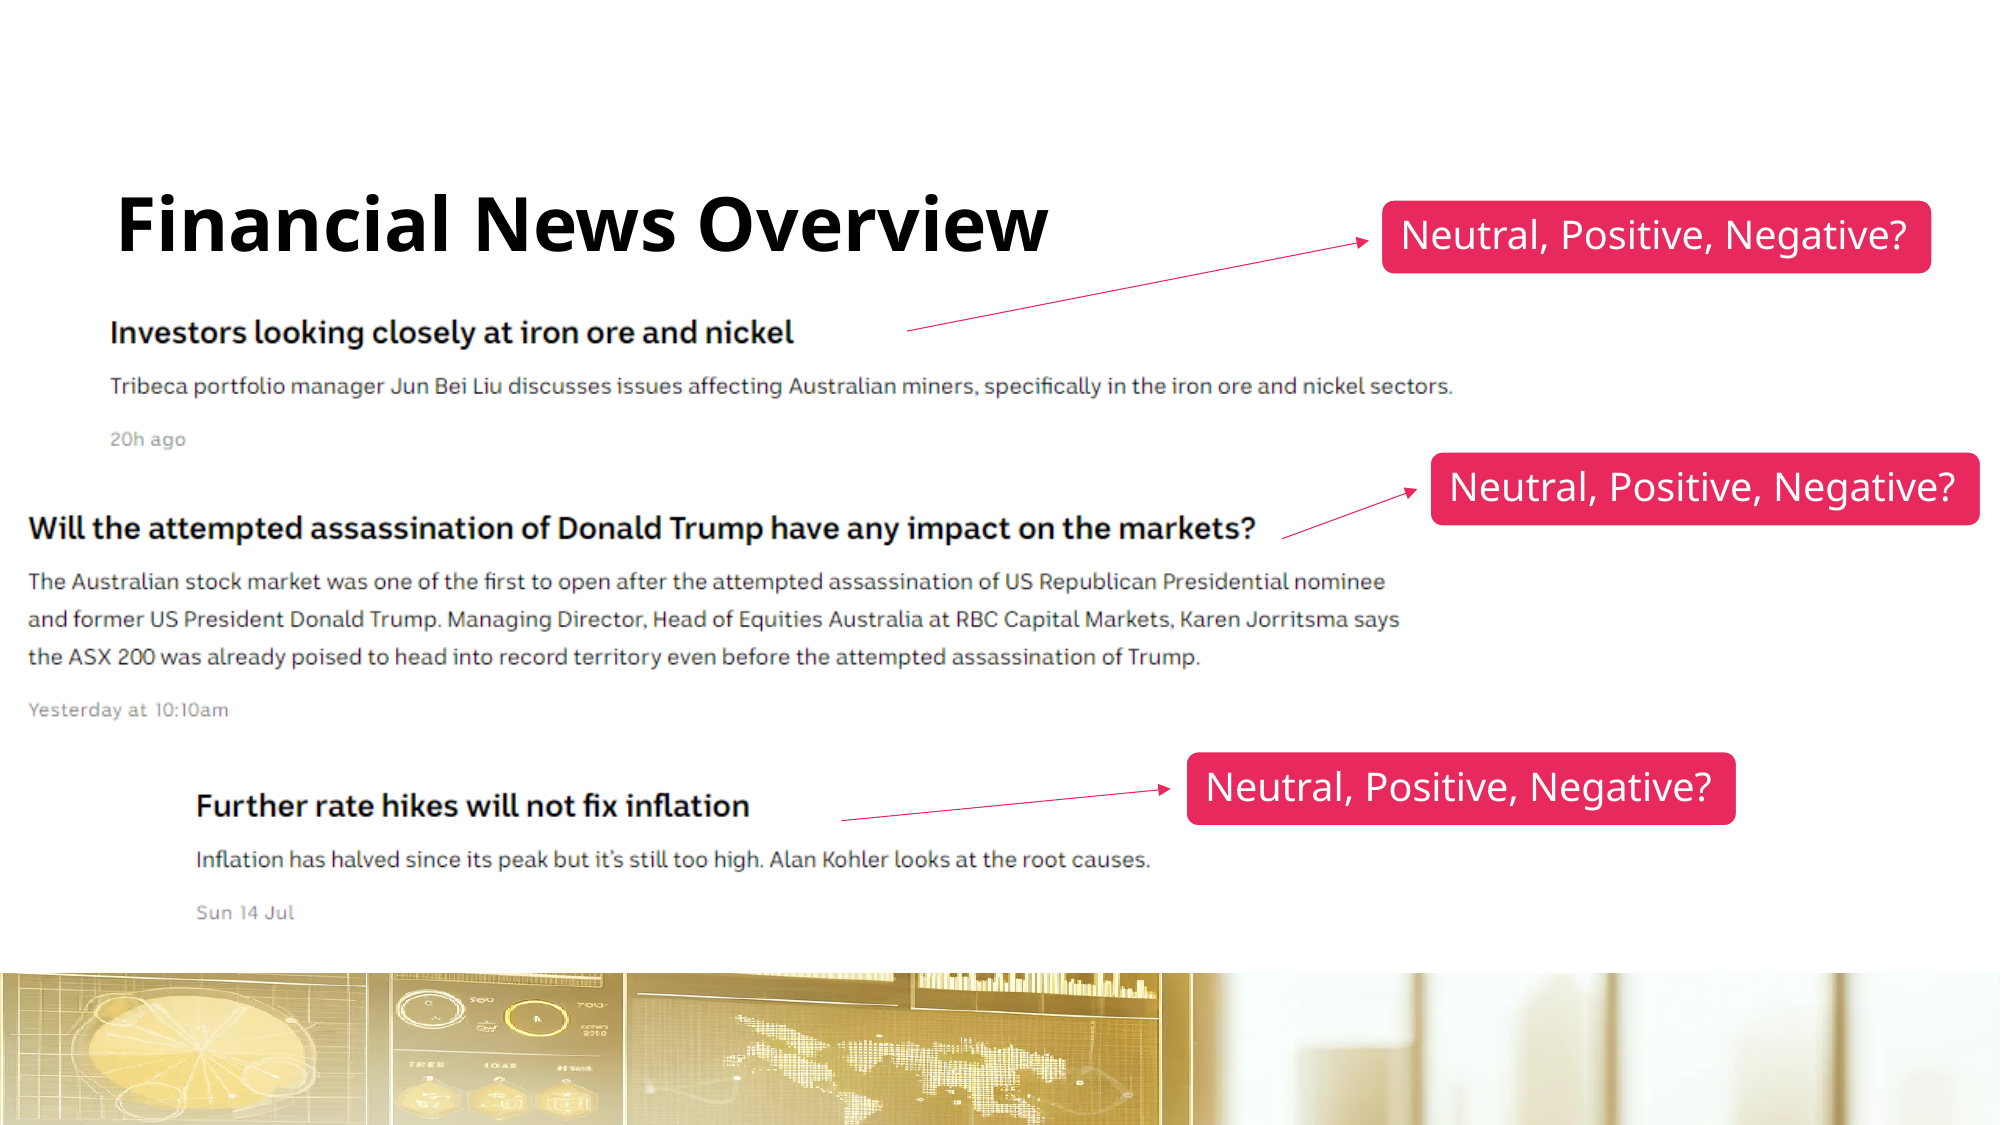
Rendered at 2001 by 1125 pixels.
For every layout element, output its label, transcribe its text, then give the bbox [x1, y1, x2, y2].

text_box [1282, 488, 1418, 539]
picture [186, 776, 1542, 951]
picture [0, 973, 2000, 1125]
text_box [907, 240, 1369, 332]
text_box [1429, 436, 1981, 541]
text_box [1185, 736, 1737, 841]
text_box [841, 788, 1171, 821]
title Financial News Overview [100, 90, 1849, 276]
picture [18, 500, 1418, 737]
picture [100, 301, 1496, 476]
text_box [1381, 184, 1933, 289]
